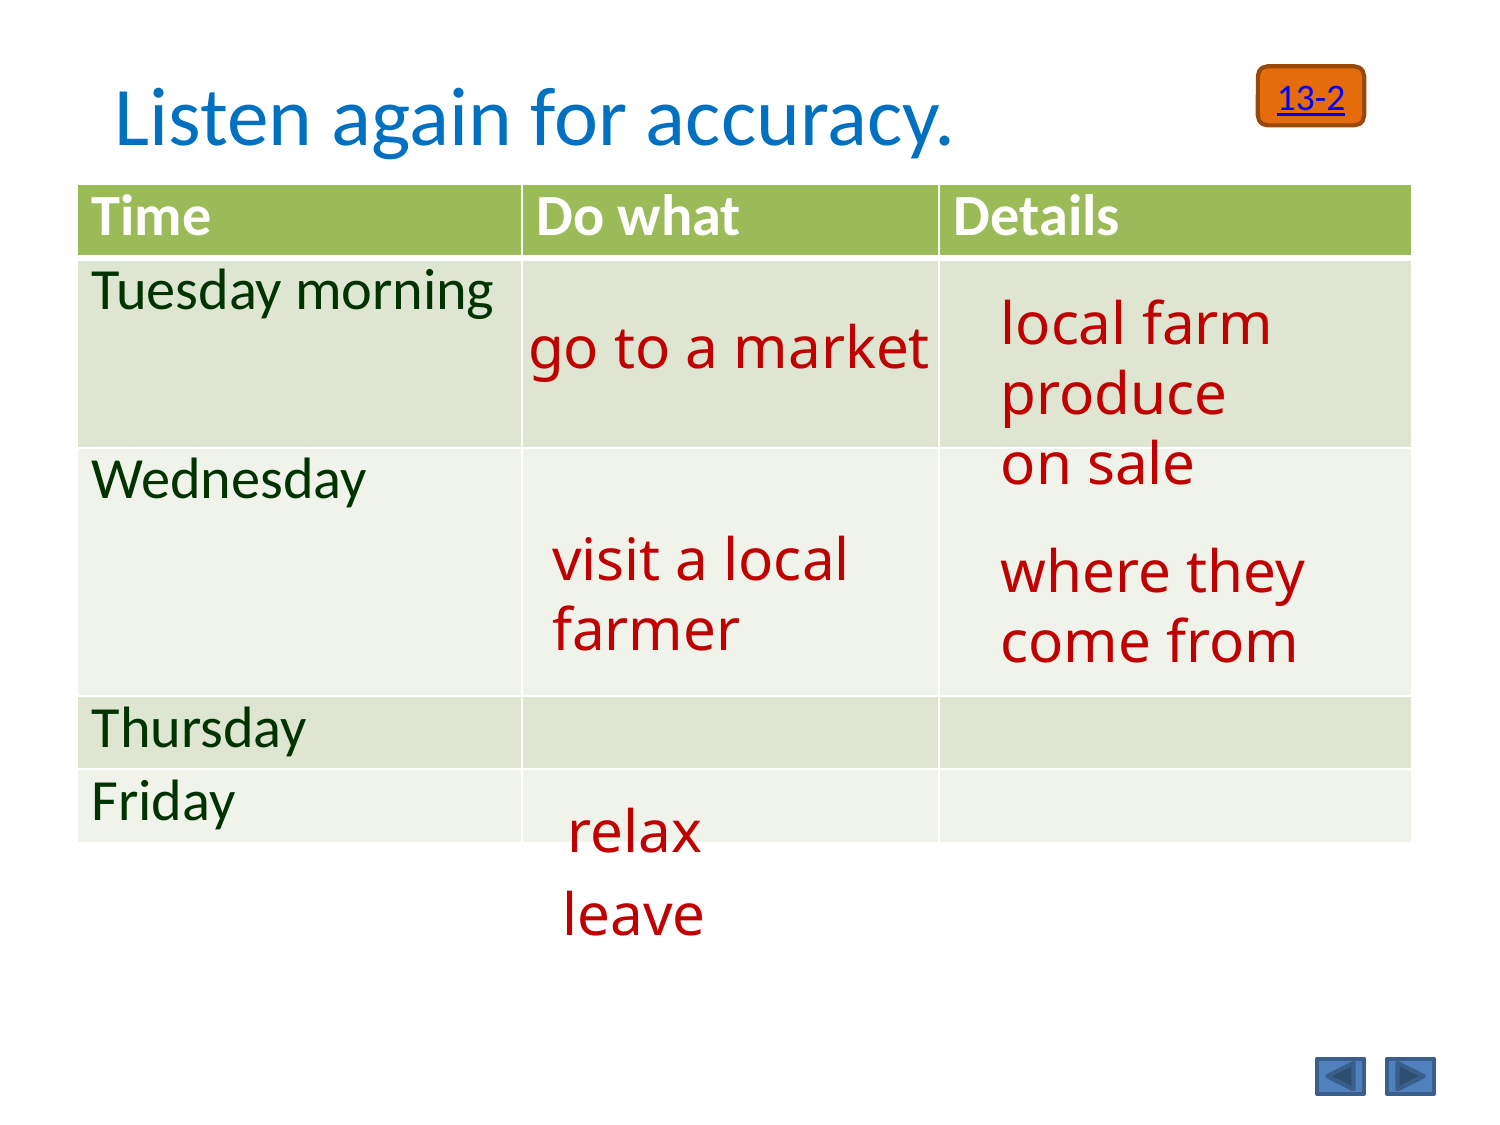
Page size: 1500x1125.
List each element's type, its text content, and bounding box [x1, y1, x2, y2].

table_cell Friday [78, 770, 521, 842]
table_cell Tuesday morning [78, 261, 521, 447]
table_cell [940, 261, 1411, 447]
text_box [1385, 1057, 1436, 1096]
text_box where they come from [986, 527, 1362, 682]
table_header Do what [523, 185, 938, 255]
table_cell Thursday [78, 697, 521, 768]
table_header Time [78, 185, 521, 255]
table_cell [940, 770, 1411, 842]
table_cell [523, 449, 938, 695]
table_cell Wednesday [78, 449, 521, 695]
text_box local farm produce on sale [986, 278, 1362, 504]
table_cell [523, 388, 938, 447]
table_cell [940, 697, 1411, 768]
table_header Details [940, 185, 1411, 255]
table_cell [523, 261, 938, 302]
text_box leave [548, 869, 721, 955]
table_cell [523, 697, 938, 768]
text_box relax [553, 786, 718, 869]
text_box 13-2 [1255, 64, 1367, 128]
text_box visit a local farmer [537, 515, 913, 670]
table_cell [523, 770, 938, 842]
text_box [1315, 1057, 1366, 1096]
table_cell [940, 449, 1411, 695]
text_box Listen again for accuracy. [100, 54, 1223, 170]
text_box go to a market [513, 302, 945, 388]
